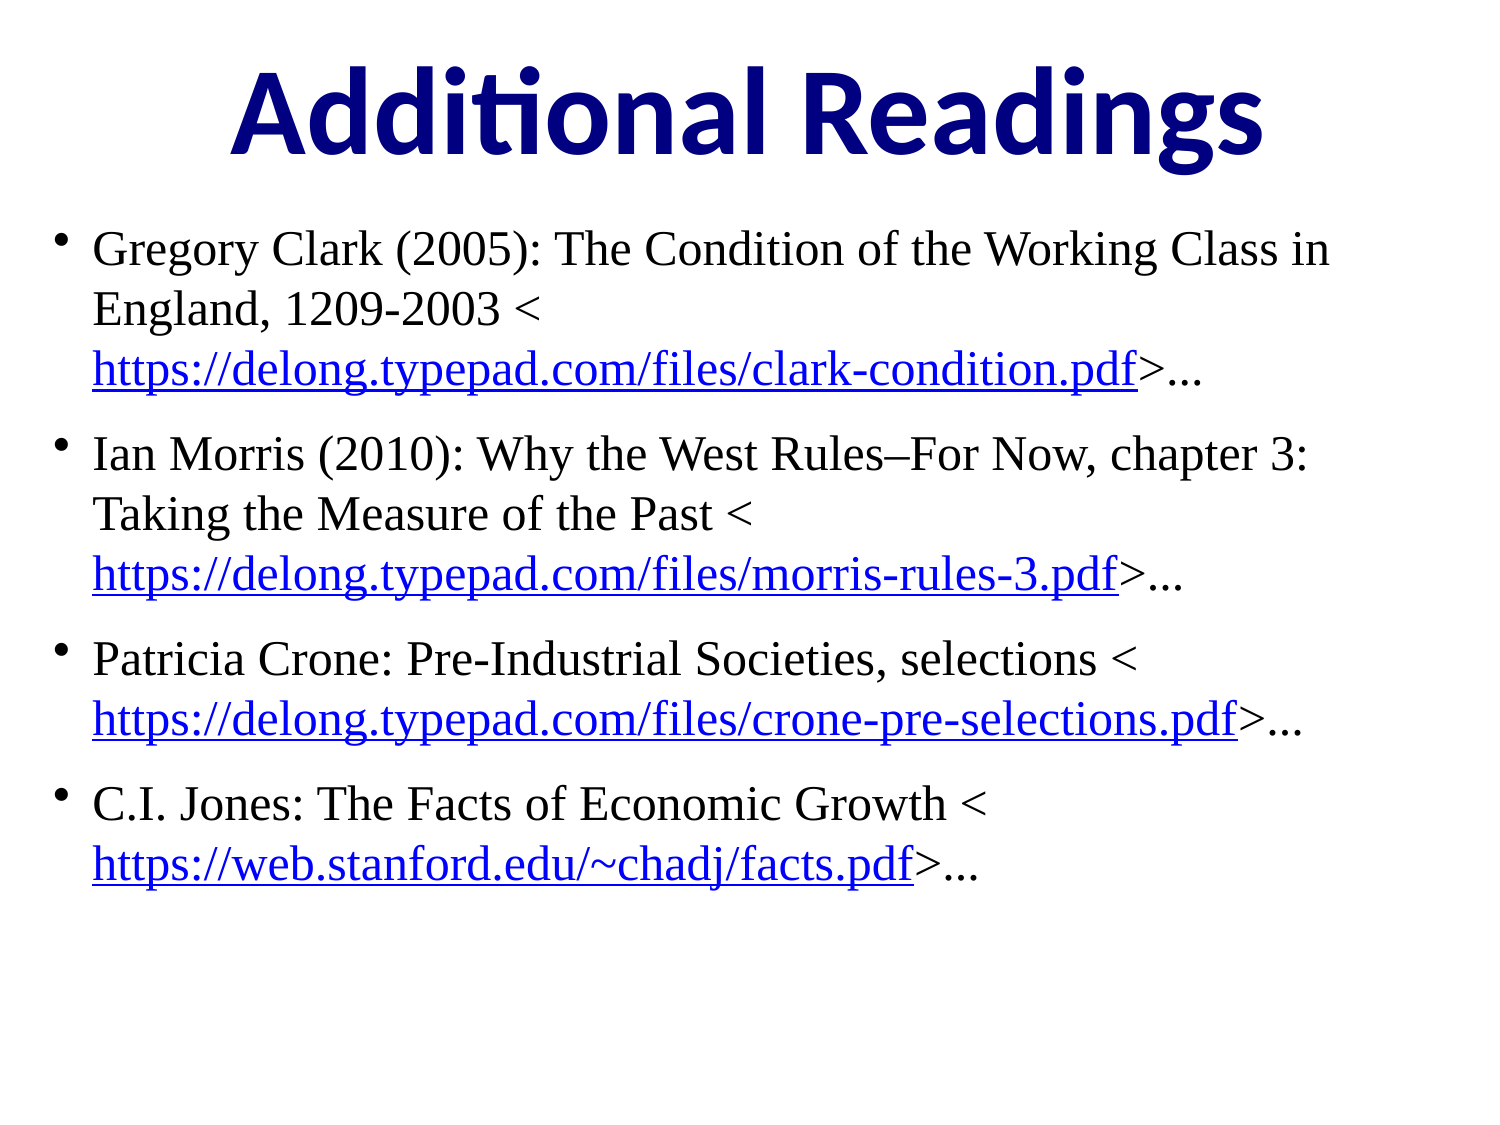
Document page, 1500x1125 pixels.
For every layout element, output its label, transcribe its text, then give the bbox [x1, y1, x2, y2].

list Gregory Clark (2005): The Condition of the Working Class in England, 1209-2003 <https://delong.typepad.com/files/clark-condition.pdf>... Ian Morris (2010): Why the West Rules–For Now, chapter 3: Taking the Measure of the Past <https://delong.typepad.com/files/morris-rules-3.pdf>... Patricia Crone: Pre-Industrial Societies, selections <https://delong.typepad.com/files/crone-pre-selections.pdf>... C.I. Jones: The Facts of Economic Growth <https://web.stanford.edu/~chadj/facts.pdf>... [44, 207, 1453, 1095]
title Additional Readings [44, 0, 1453, 207]
